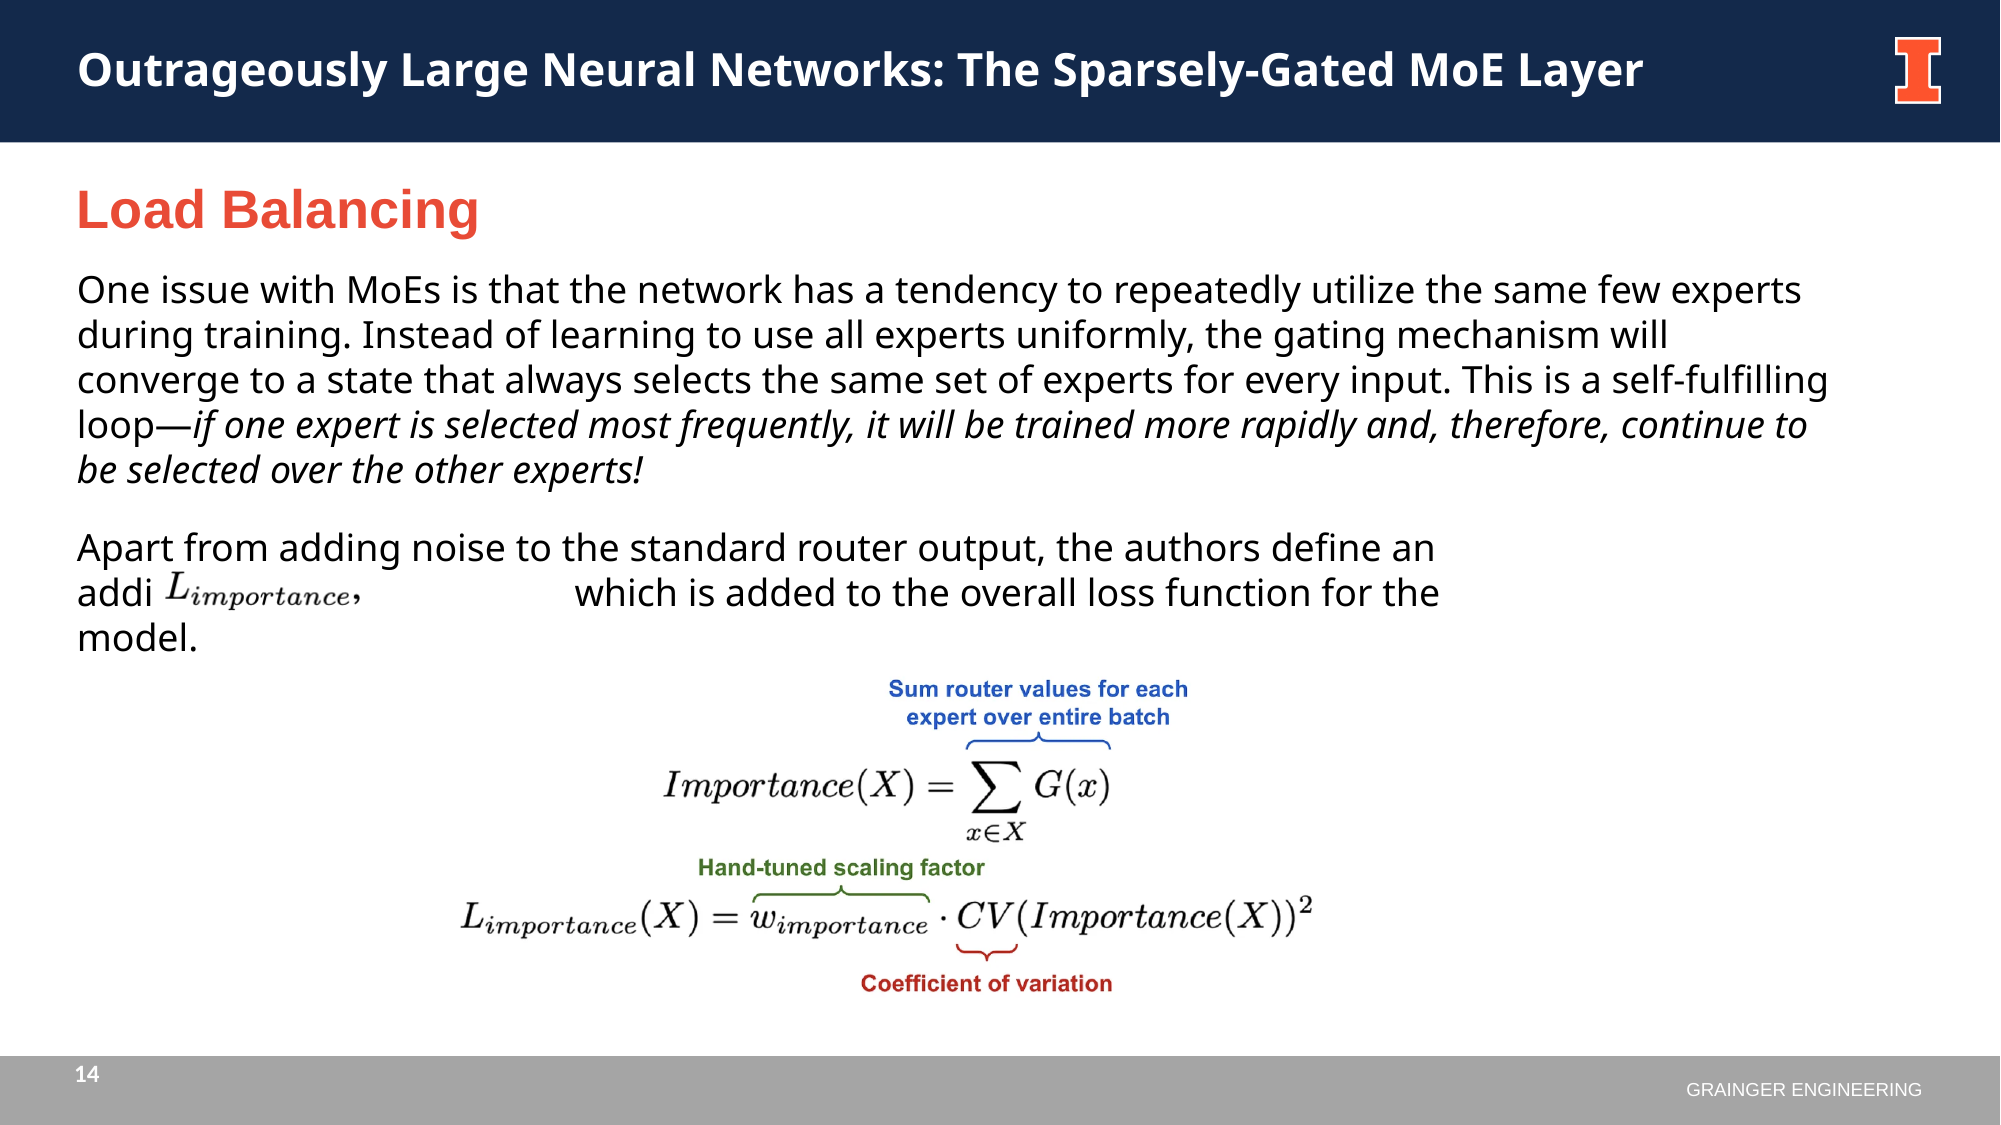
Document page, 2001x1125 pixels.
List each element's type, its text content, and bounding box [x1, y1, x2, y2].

text_box [0, 0, 2000, 143]
slide_number ‹#› [59, 1042, 510, 1103]
text_box Outrageously Large Neural Networks: The Sparsely-Gated MoE Layer [61, 33, 1852, 104]
text_box GRAINGER ENGINEERING [1531, 1070, 1938, 1108]
picture [433, 612, 1341, 1018]
text_box Apart from adding noise to the standard router output, the authors define an additional loss which is added to the overall loss function for the model. [61, 508, 1553, 674]
picture [1895, 37, 1942, 104]
text_box [0, 1056, 2000, 1125]
text_box One issue with MoEs is that the network has a tendency to repeatedly utilize the same few experts during training. Instead of learning to use all experts uniformly, the gating mechanism will converge to a state that always selects the same set of experts for every input. This is a self-fulfilling loop—if one expert is selected most frequently, it will be trained more rapidly and, therefore, continue to be selected over the other experts! [61, 251, 1852, 507]
picture [151, 566, 366, 614]
list Load Balancing [61, 167, 1165, 251]
